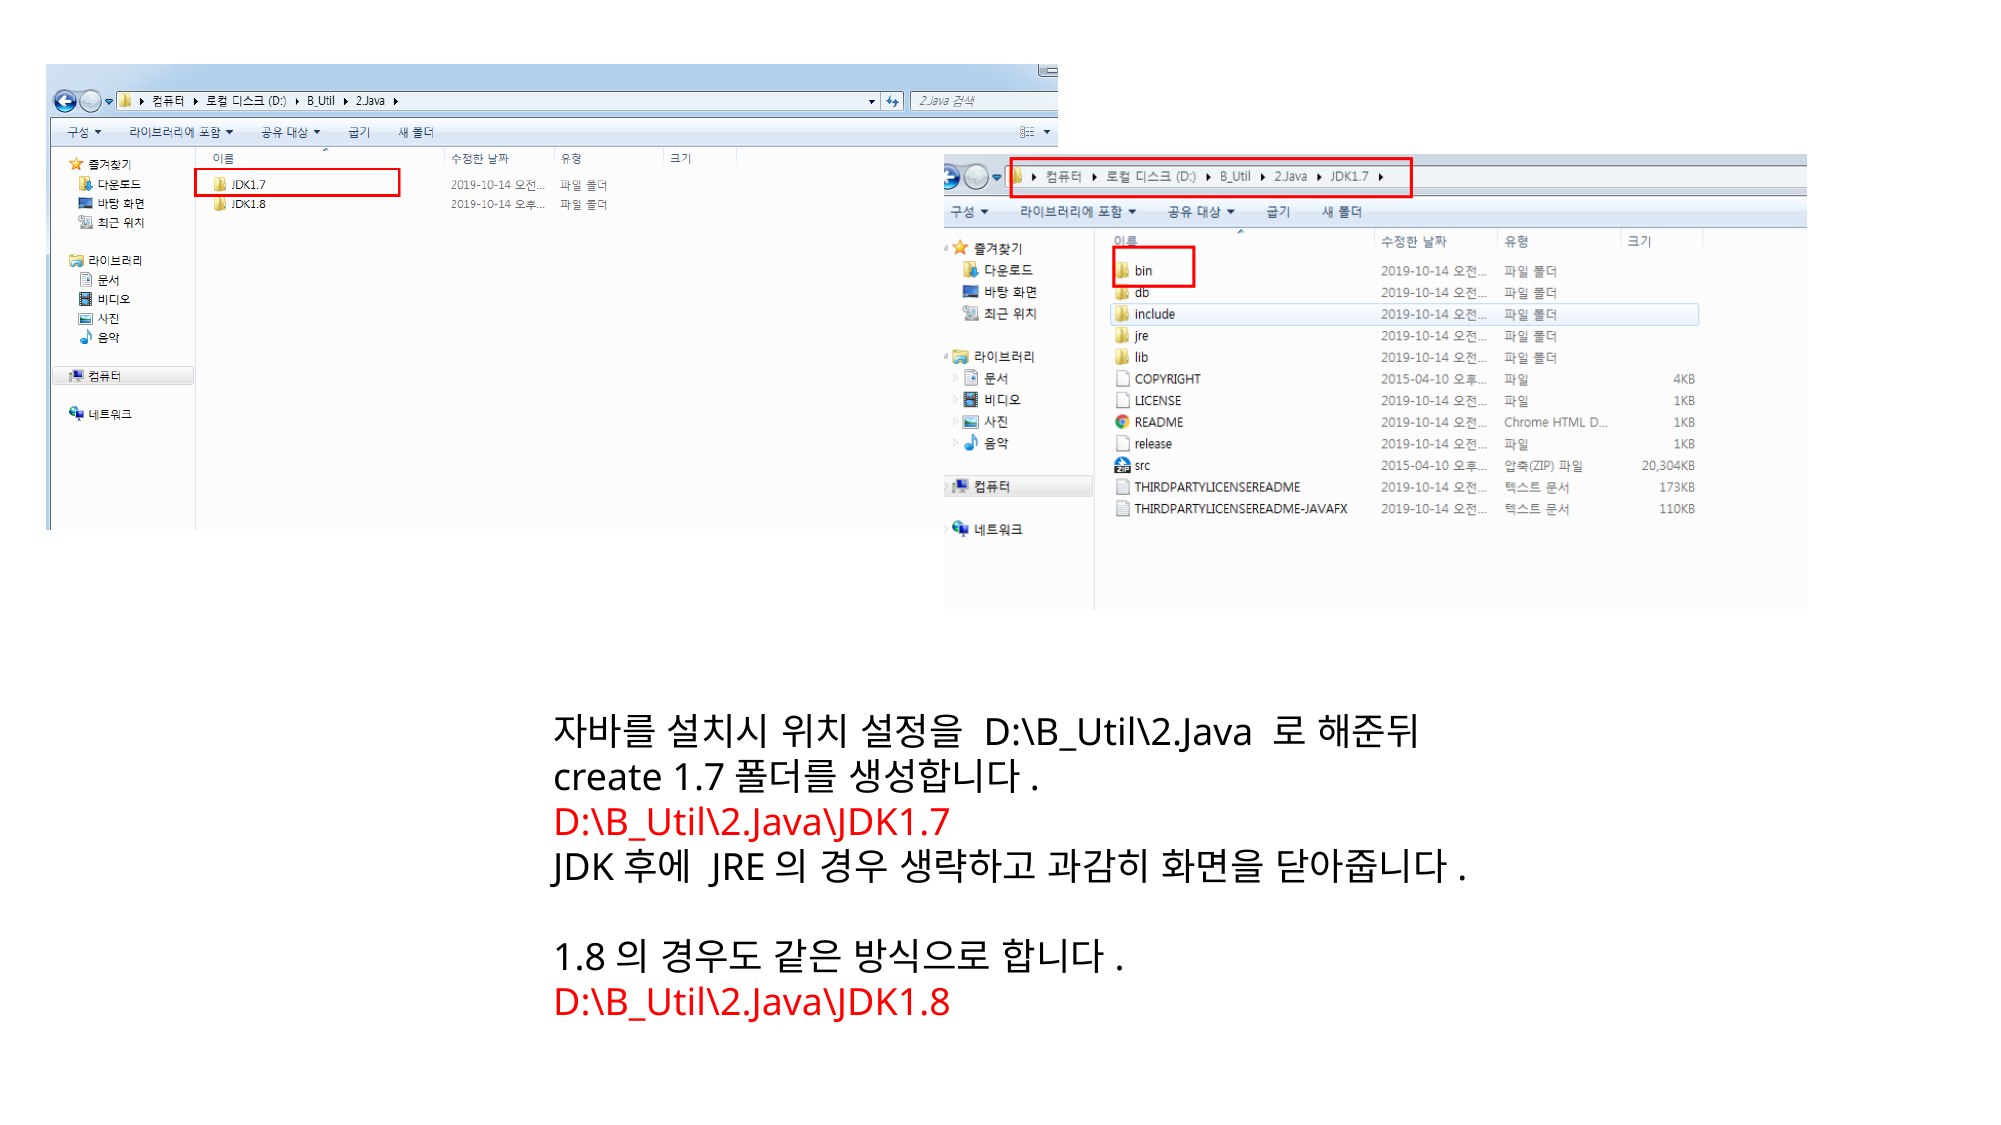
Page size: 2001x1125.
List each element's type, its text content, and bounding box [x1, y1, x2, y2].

text_box 자바를 설치시 위치 설정을 D:\B_Util\2.Java 로 해준뒤 create 1.7폴더를 생성합니다. D:\B_Util\2.Java\JDK1.7 JDK후에 JRE의 경우 생략하고 과감히 화면을 닫아줍니다. 1.8의 경우도 같은 방식으로 합니다. D:\B_Util\2.Java\JDK1.8 [538, 700, 1552, 1076]
picture [46, 64, 1807, 610]
